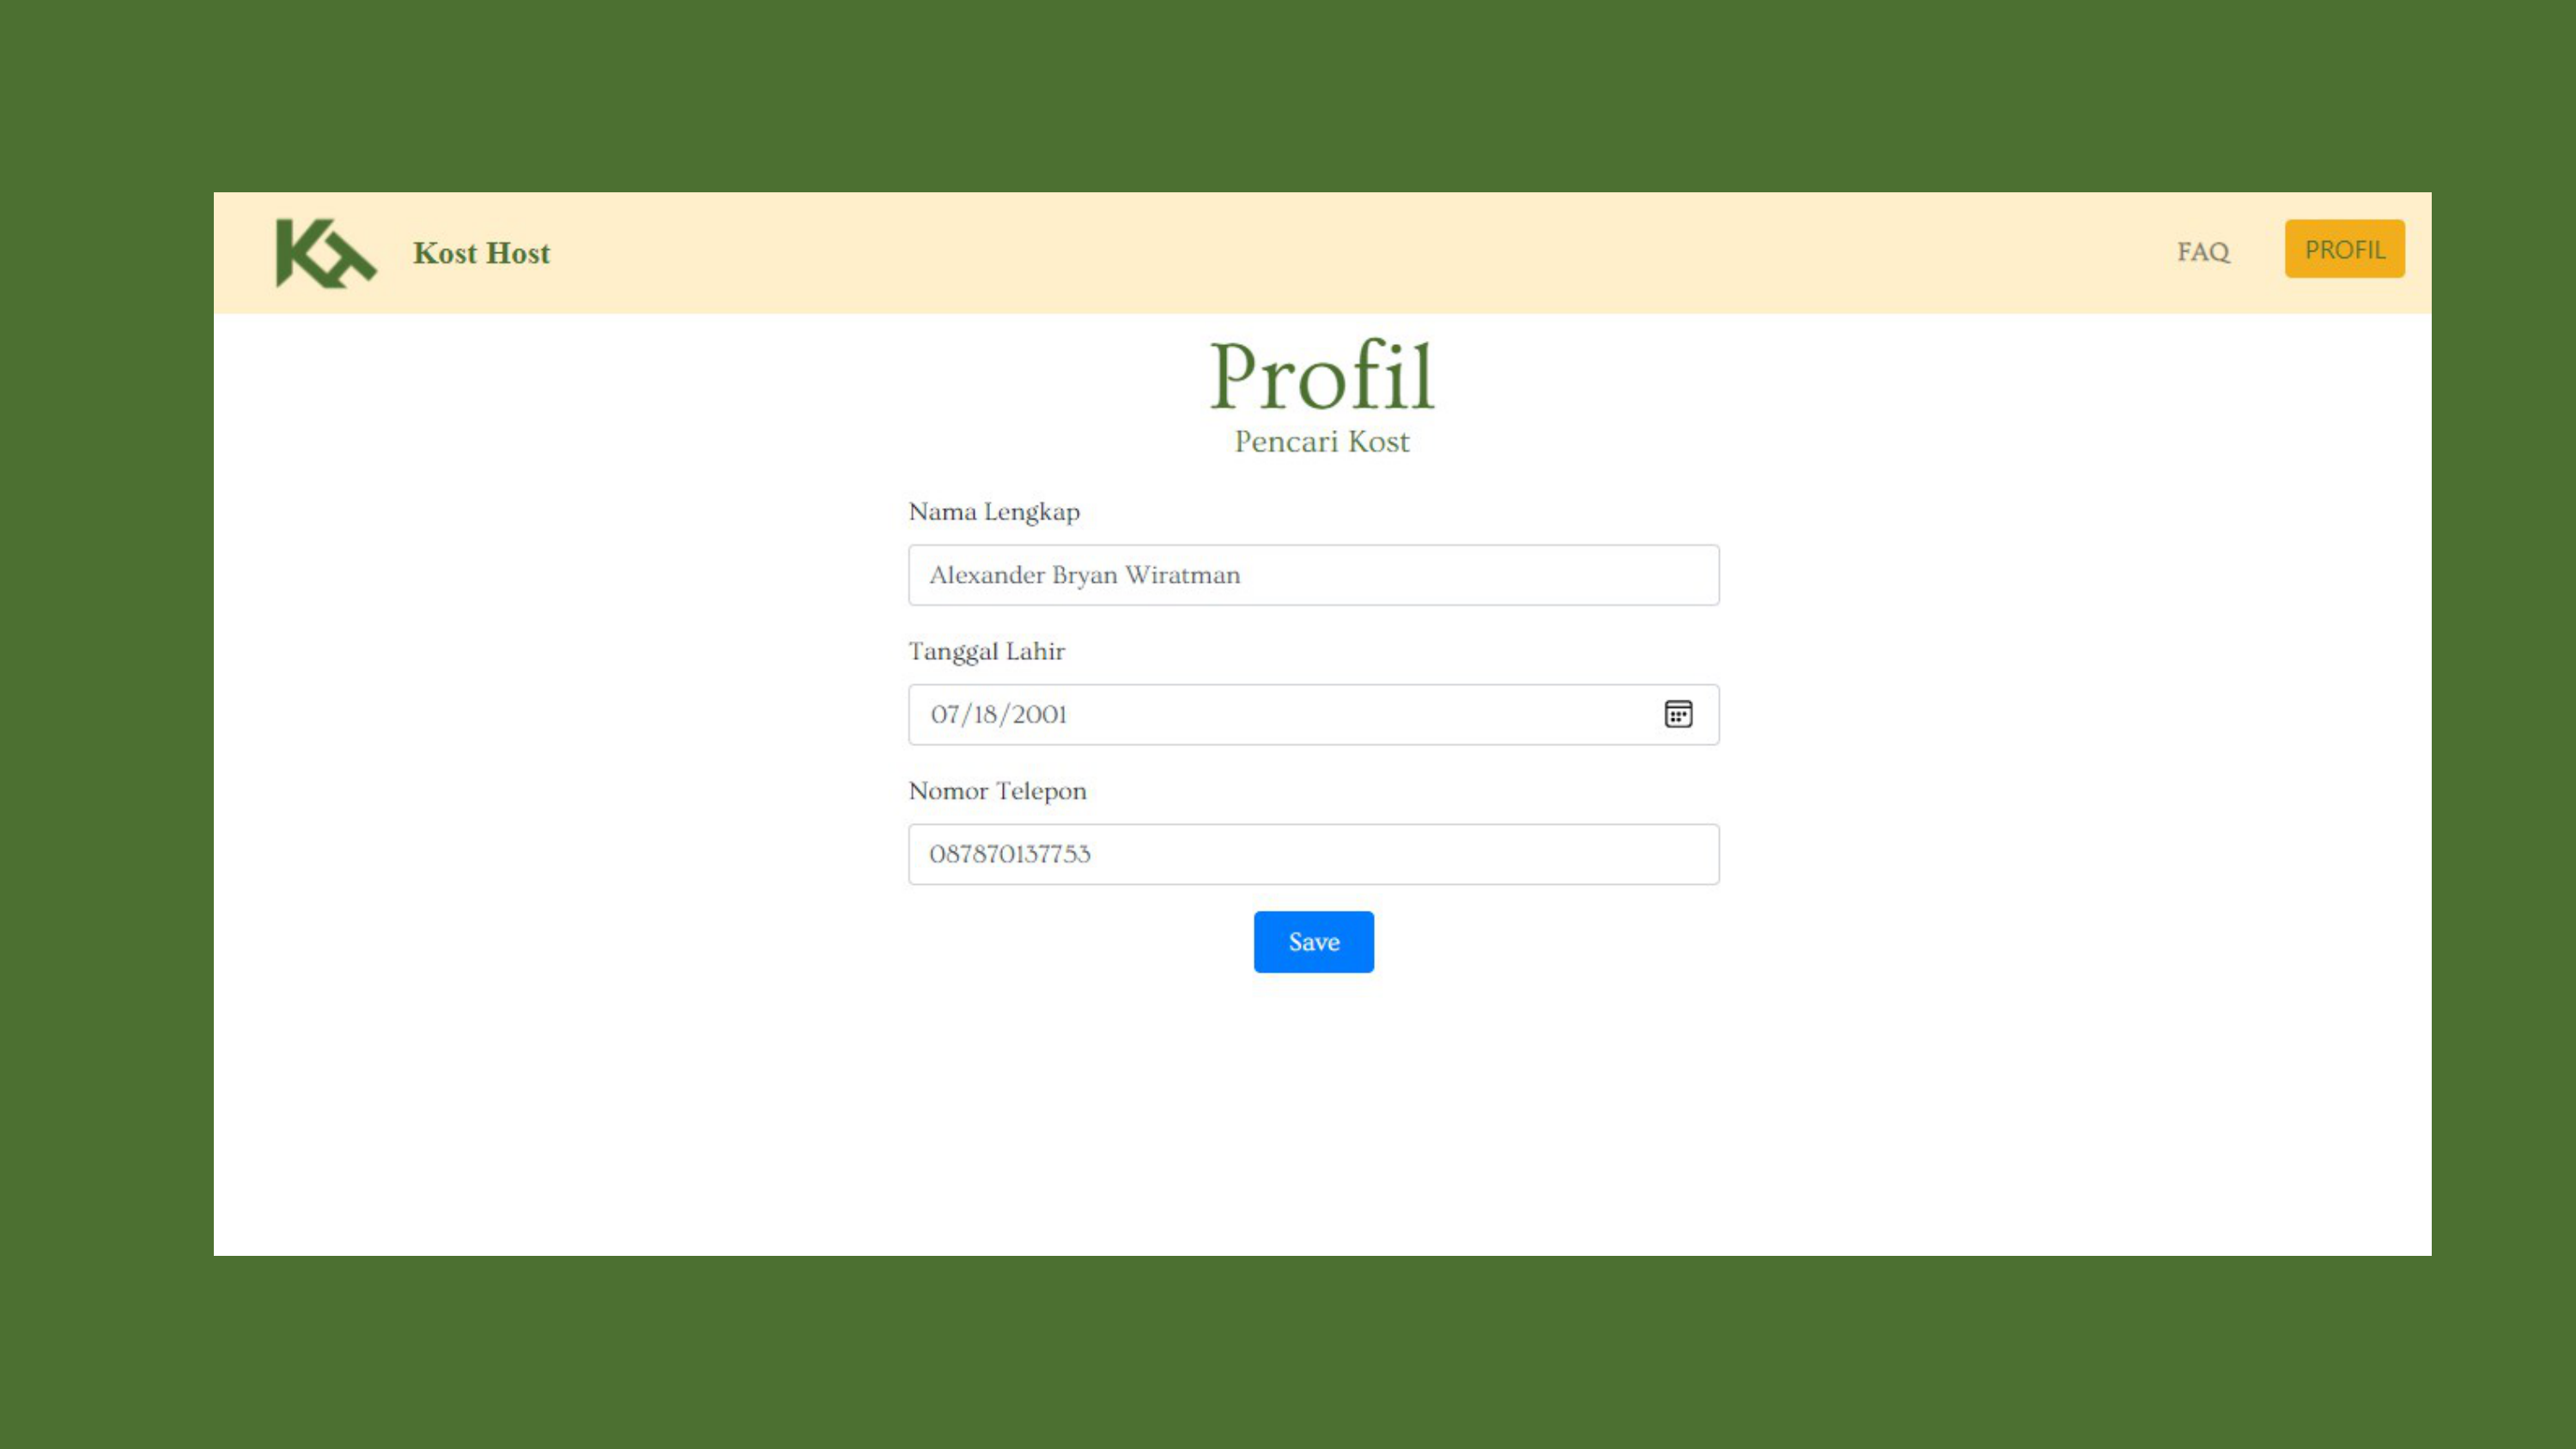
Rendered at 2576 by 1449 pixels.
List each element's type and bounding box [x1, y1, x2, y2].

picture [213, 192, 2432, 1257]
